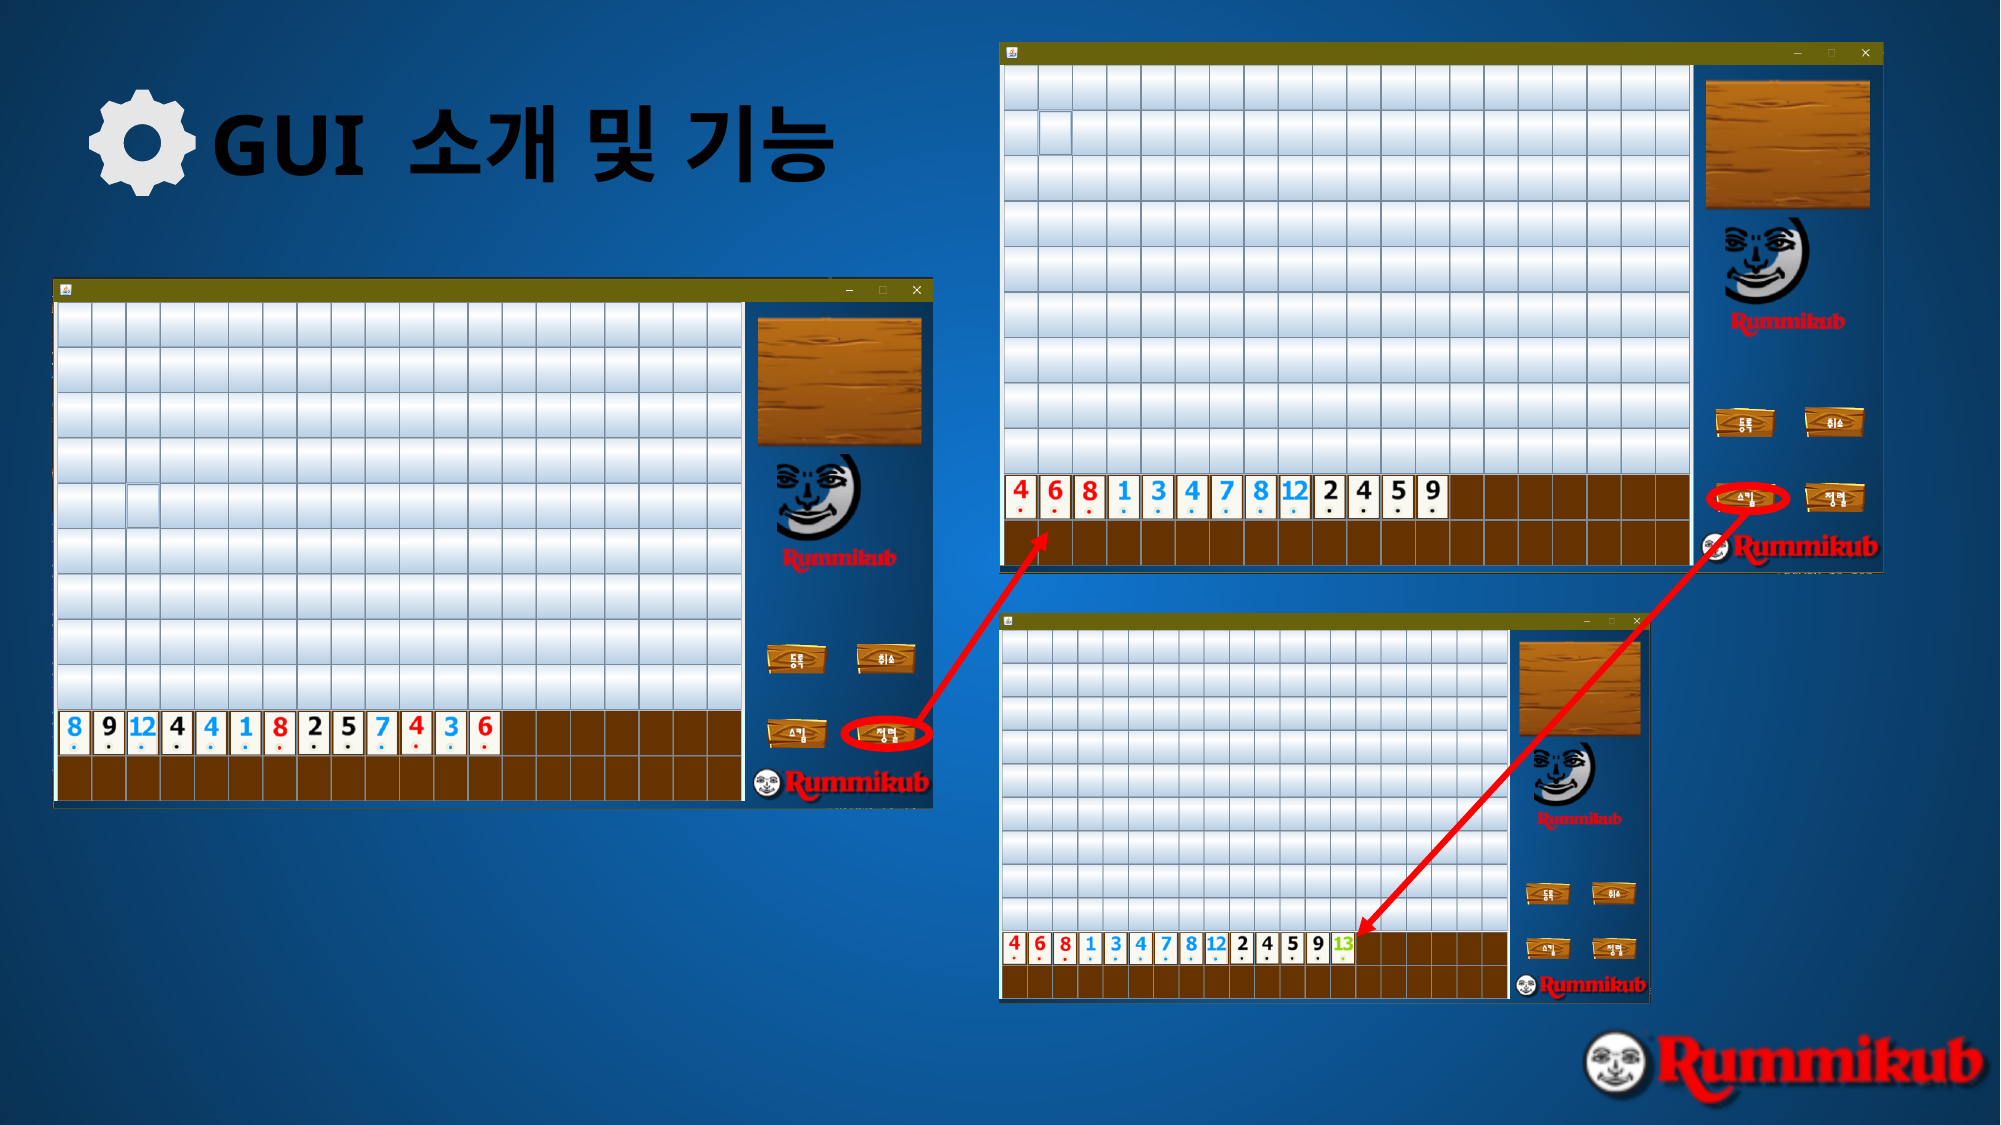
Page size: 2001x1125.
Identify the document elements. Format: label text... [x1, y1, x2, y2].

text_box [917, 531, 1049, 724]
picture [0, 0, 2000, 1125]
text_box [1356, 511, 1749, 937]
text_box GUI 소개 및 기능 [195, 85, 902, 200]
